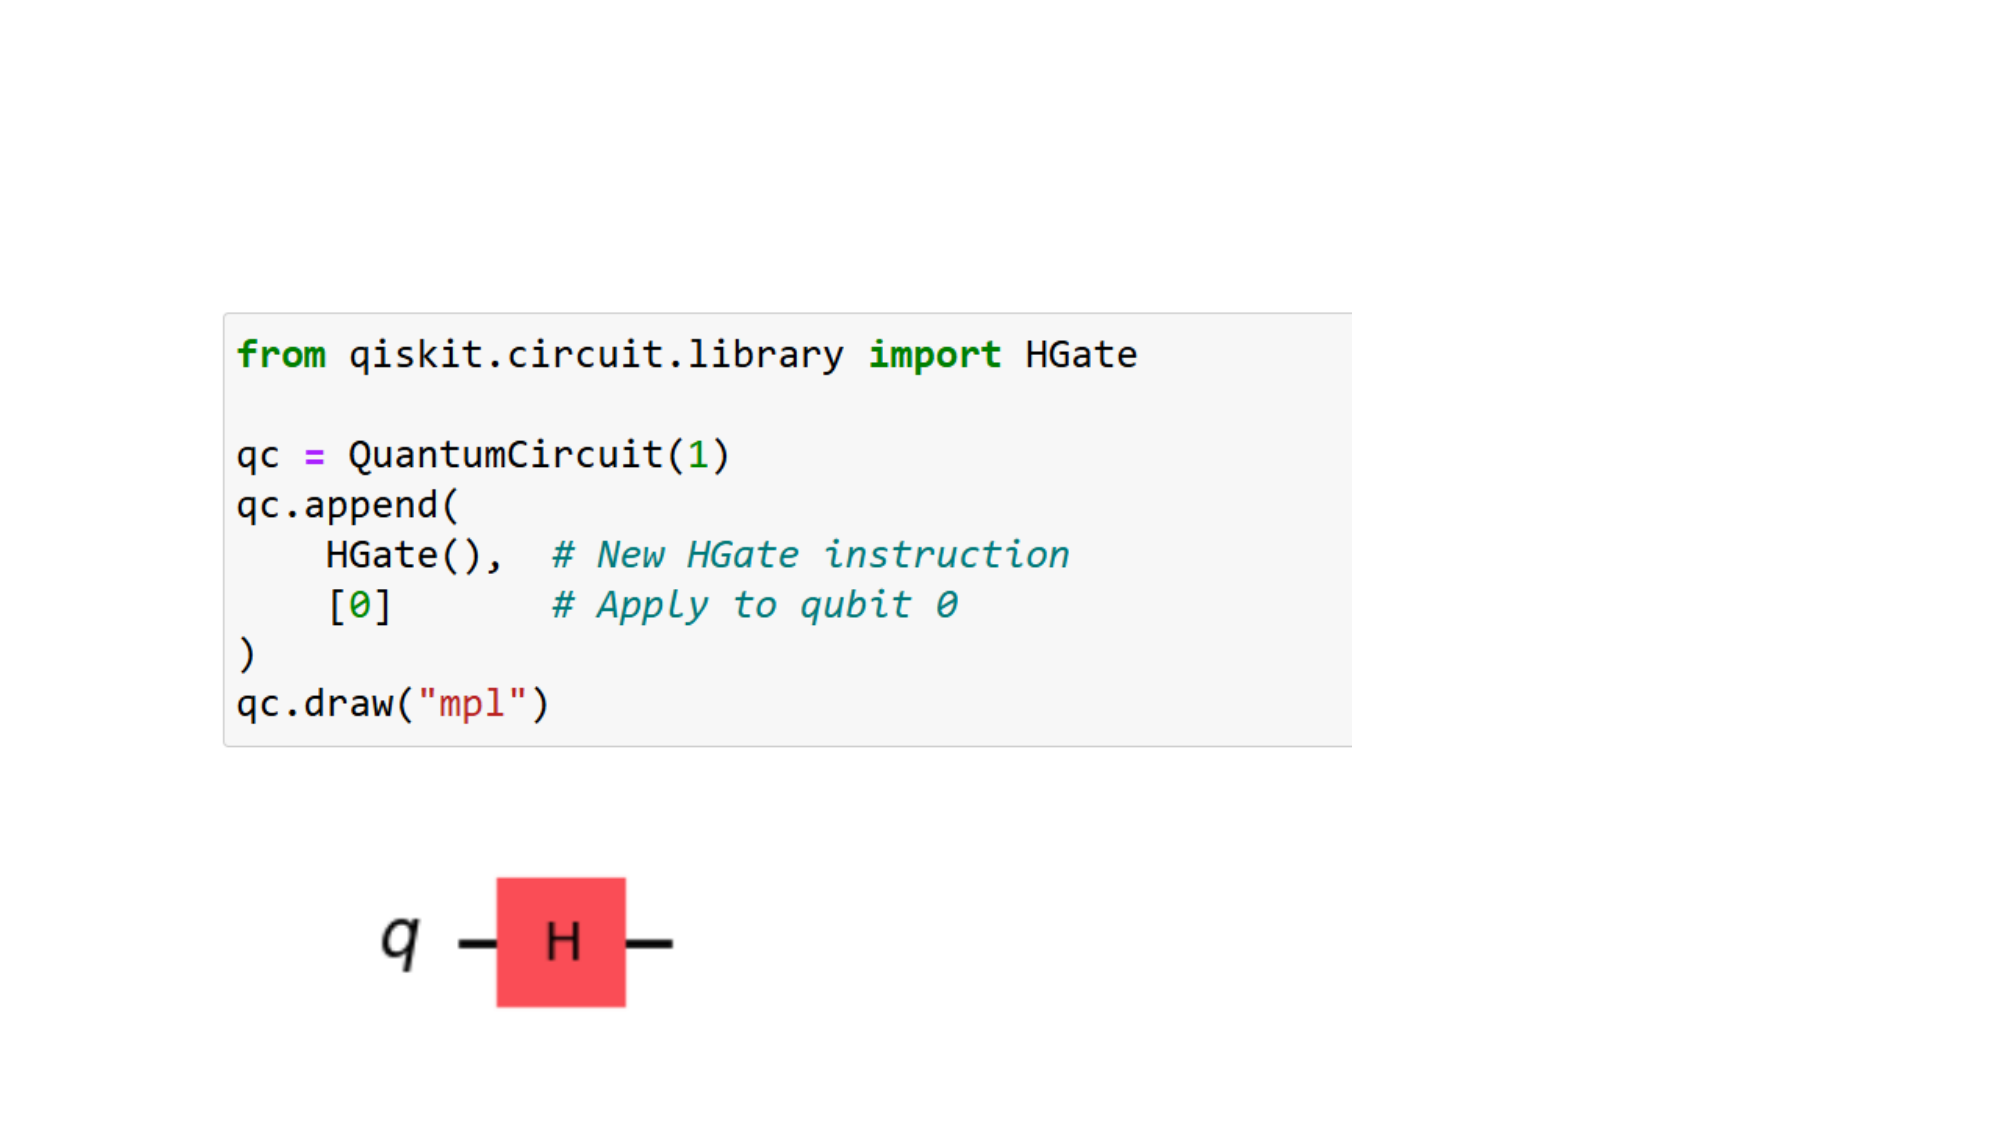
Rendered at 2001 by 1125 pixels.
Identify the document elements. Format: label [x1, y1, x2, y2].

picture [217, 308, 1352, 1026]
